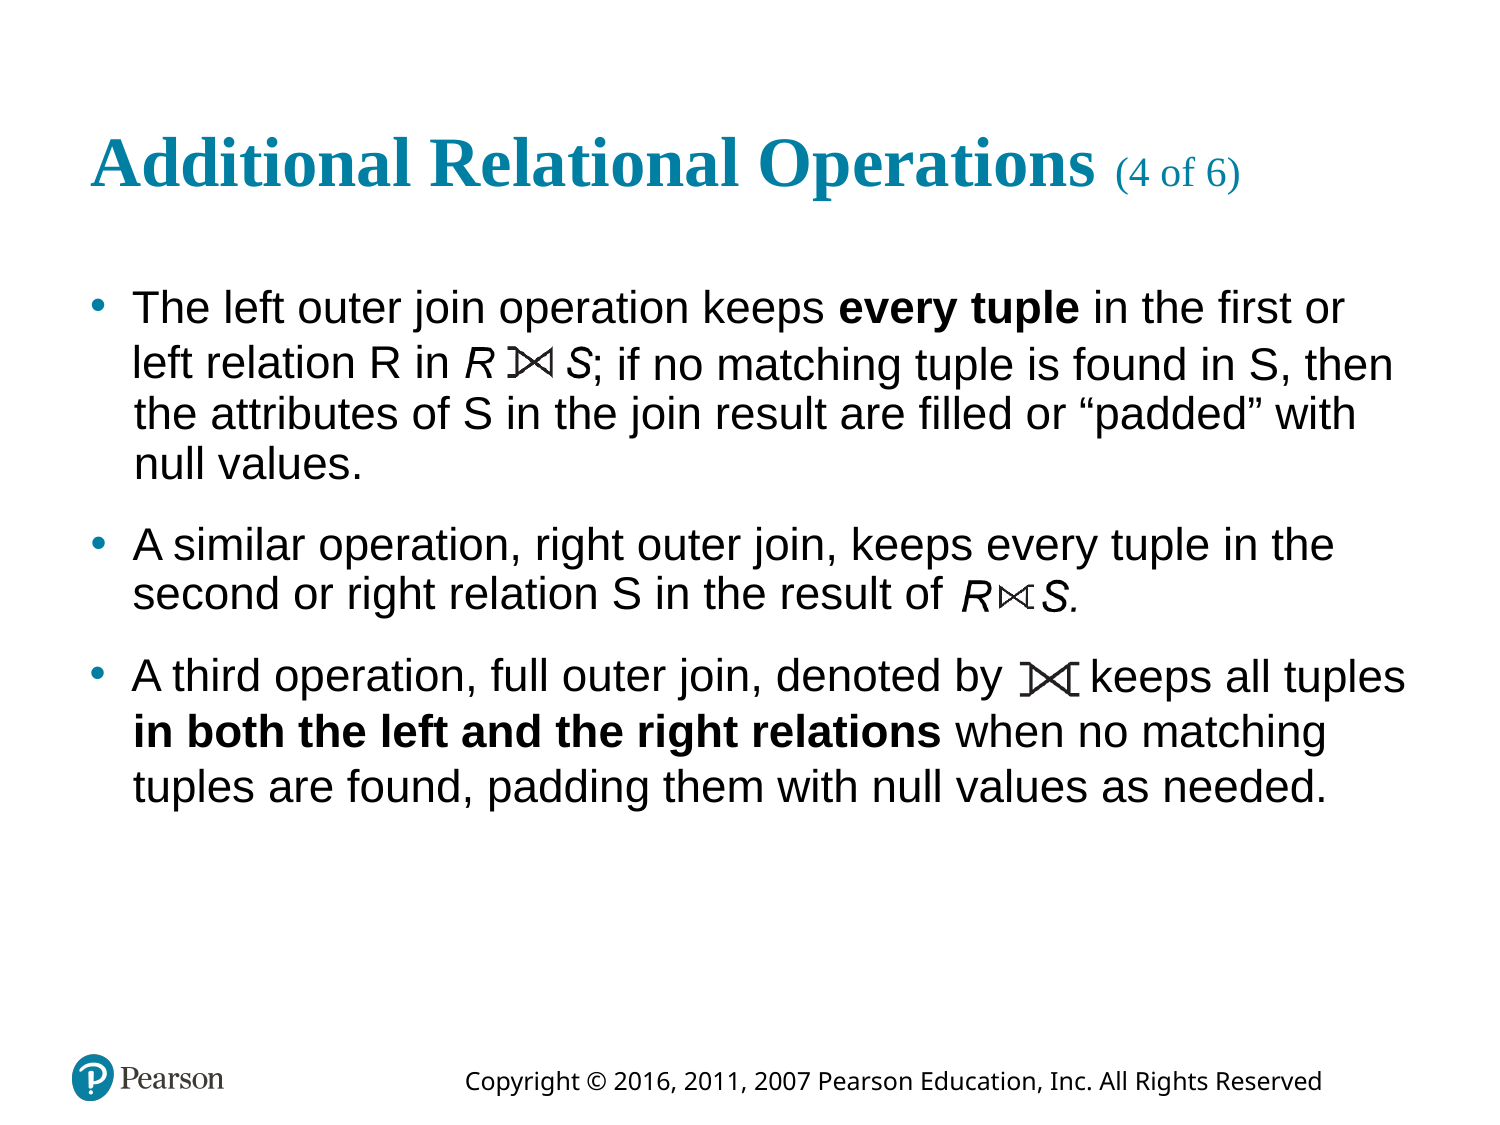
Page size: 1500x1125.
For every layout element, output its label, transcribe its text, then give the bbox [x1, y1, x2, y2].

picture [462, 337, 597, 383]
list keeps all tuples in both the left and the right relations when no matching tuples are found, padding them with null values as needed. [74, 631, 1425, 816]
picture [72, 1054, 88, 1070]
list The left outer join operation keeps every tuple in the first or left relation R in [75, 262, 1425, 326]
picture [98, 1054, 224, 1101]
picture [1014, 656, 1080, 702]
picture [80, 1063, 106, 1088]
list ; if no matching tuple is found in S, then the attributes of S in the join result are filled or “padded” with null values. A similar operation, right outer join, keeps every tuple in the second or right relation S in the result of [75, 326, 1426, 596]
title Additional Relational Operations (4 of 6) [75, 35, 1425, 216]
picture [952, 576, 1086, 622]
picture [72, 1087, 83, 1101]
